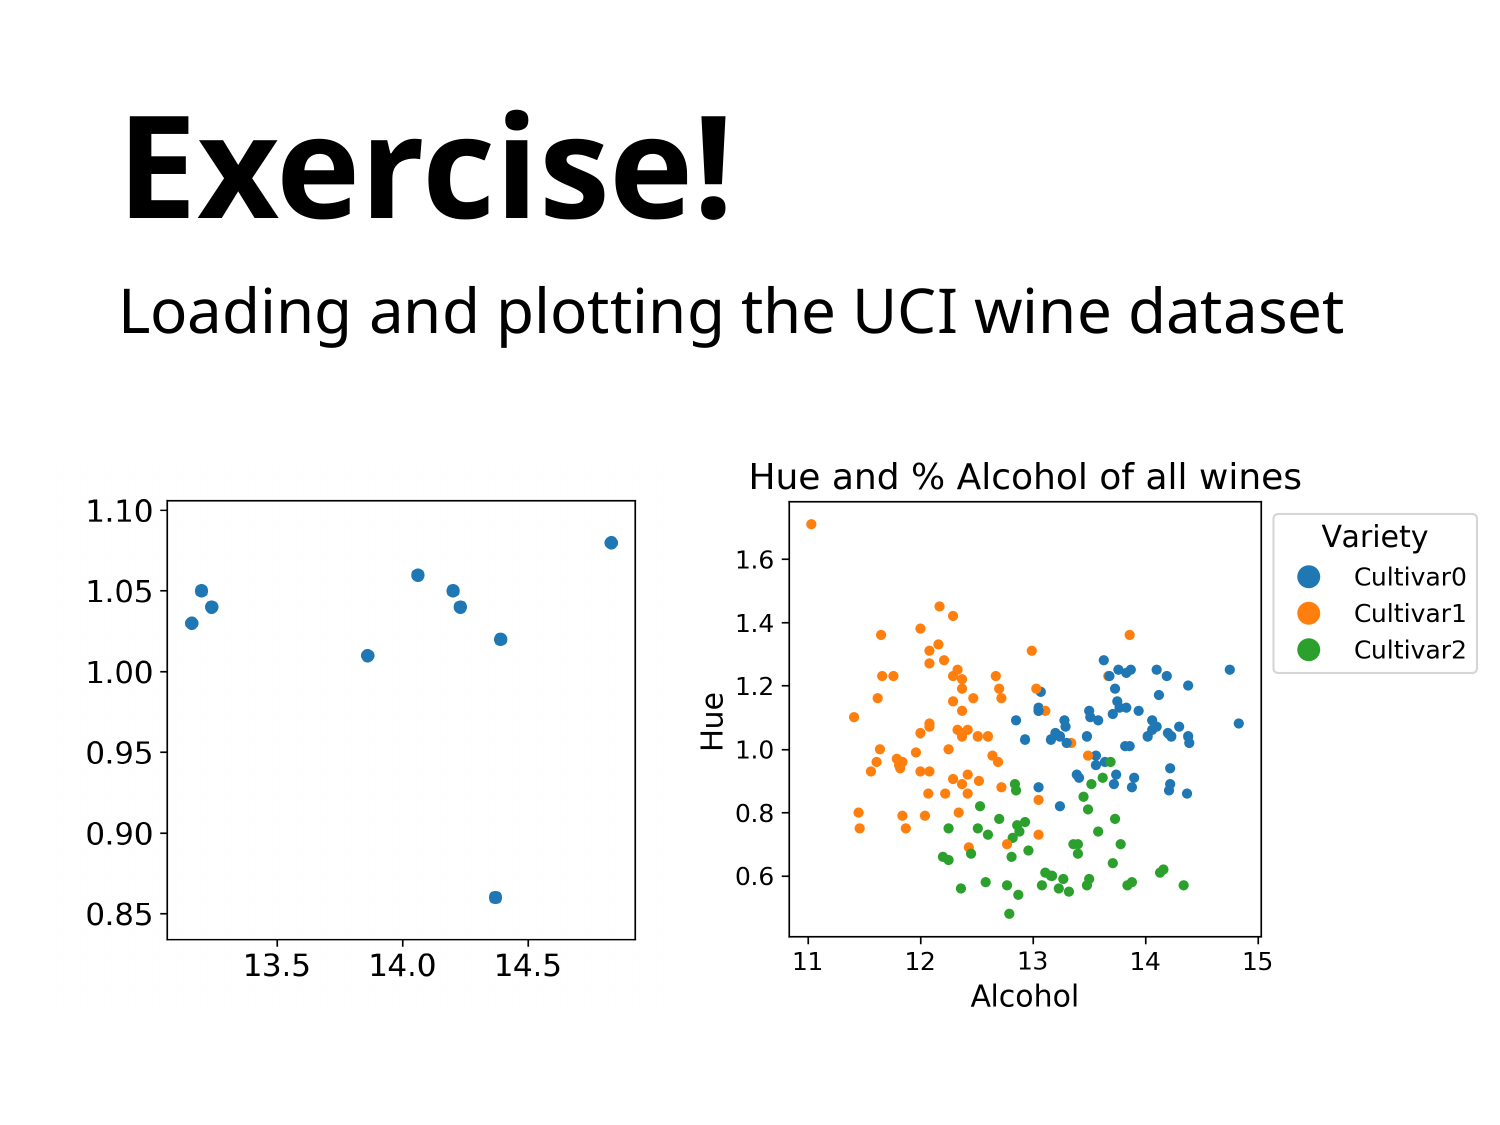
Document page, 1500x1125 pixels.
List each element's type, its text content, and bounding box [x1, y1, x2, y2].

list Loading and plotting the UCI wine dataset [103, 272, 1397, 362]
picture [52, 437, 1500, 1038]
title Exercise! [102, 87, 1397, 257]
